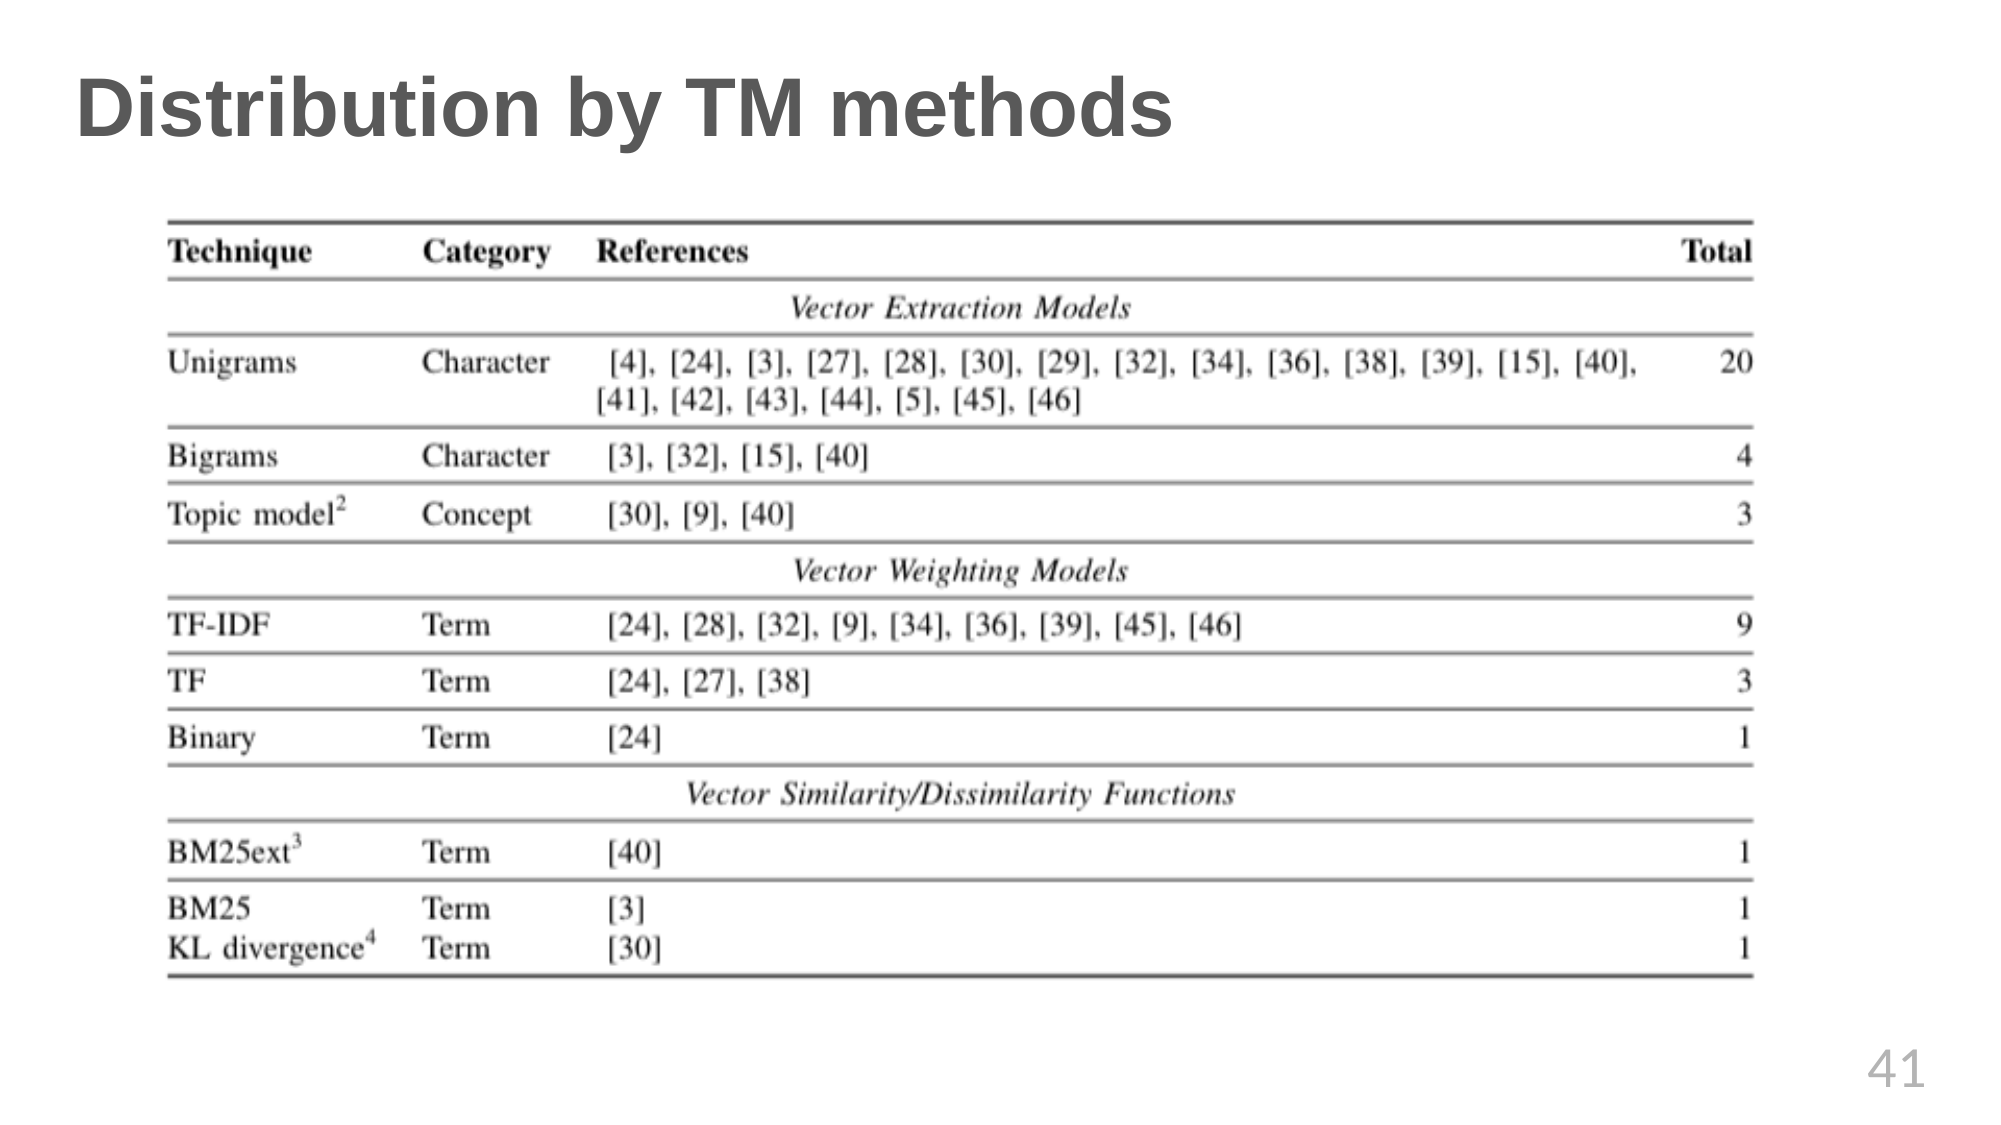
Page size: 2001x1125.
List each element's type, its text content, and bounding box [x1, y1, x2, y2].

picture [160, 213, 1764, 991]
text_box Distribution by TM methods [61, 59, 1967, 160]
text_box <number> [1785, 1034, 1942, 1095]
